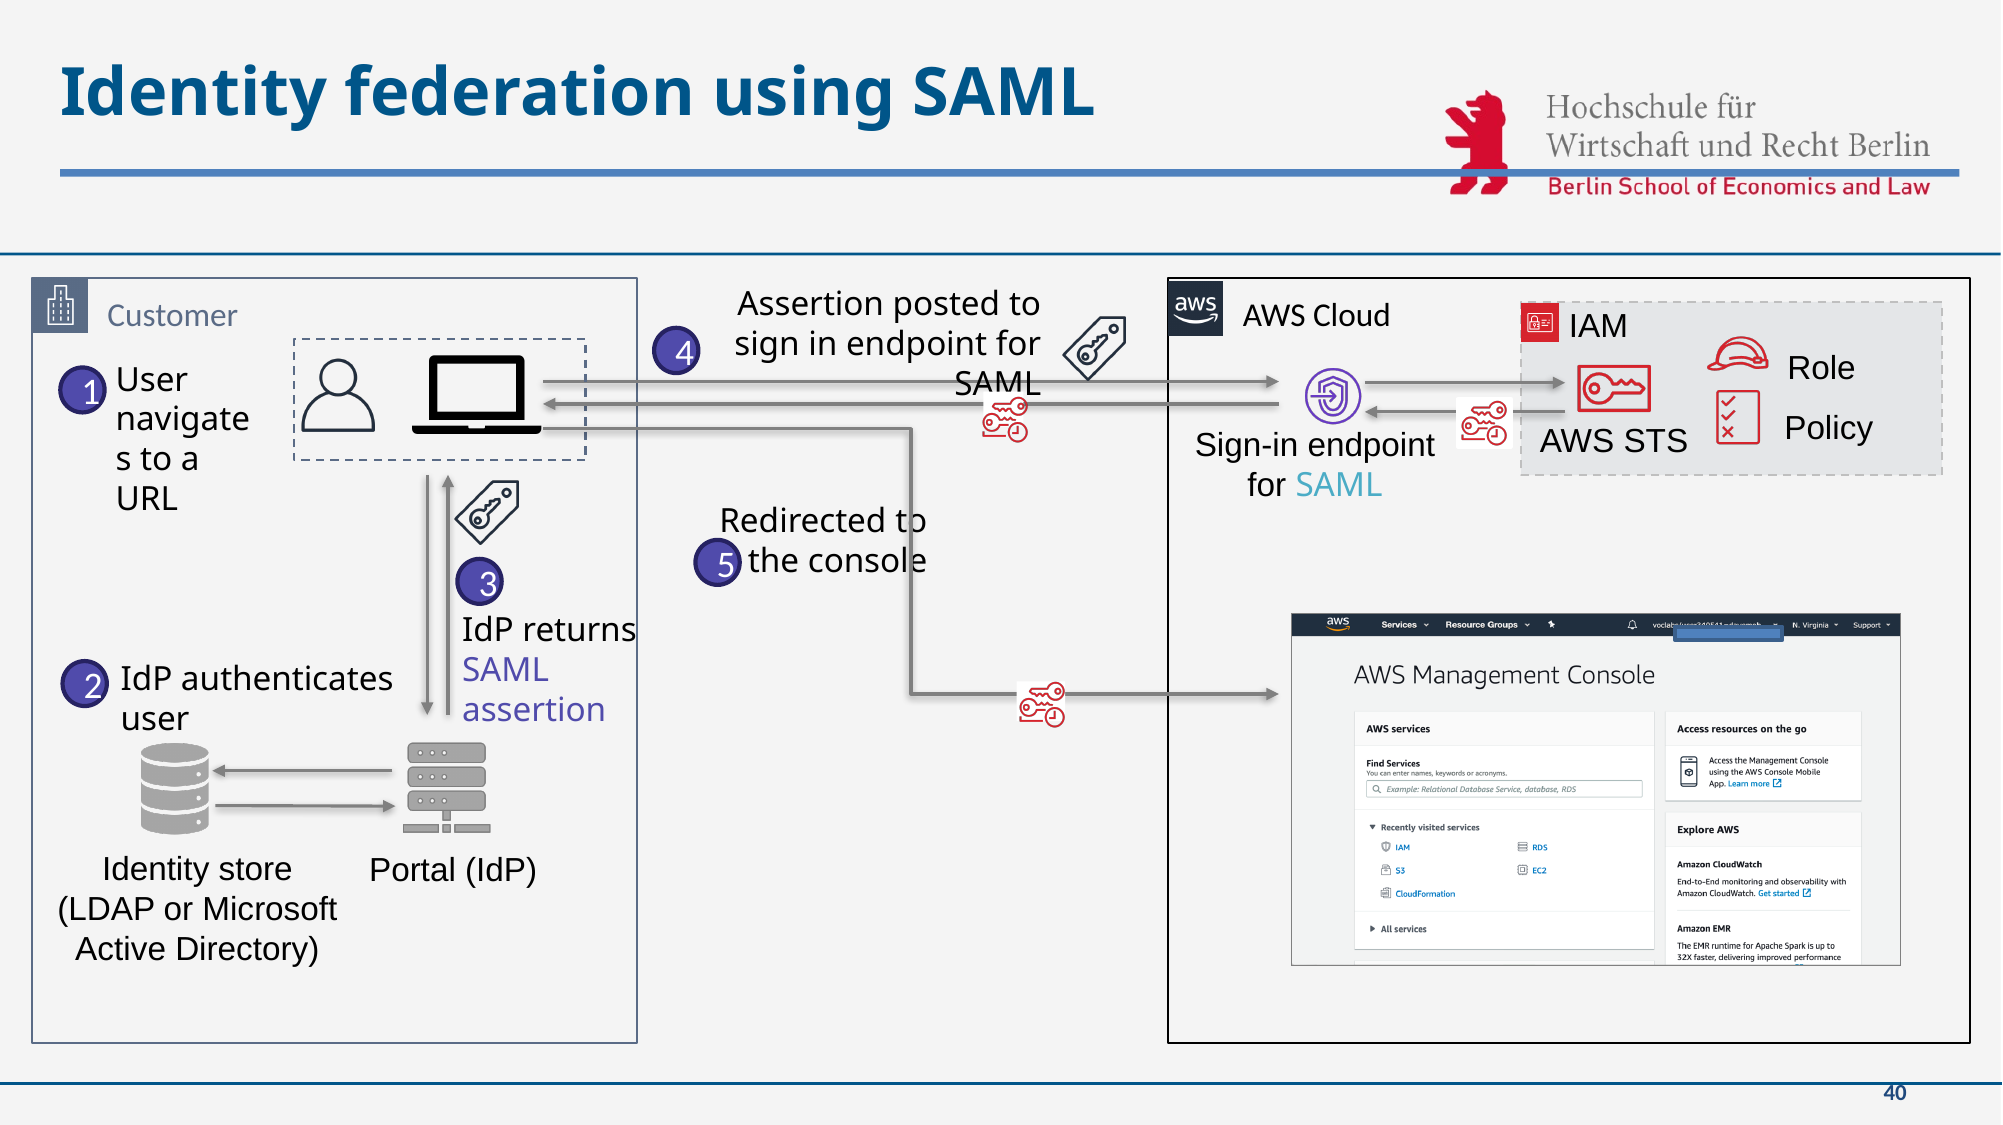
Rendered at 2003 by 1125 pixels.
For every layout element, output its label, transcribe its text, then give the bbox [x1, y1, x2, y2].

picture [1434, 130, 1937, 169]
slide_number 40 [1883, 1077, 1963, 1106]
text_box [32, 274, 1970, 1044]
picture [1434, 177, 1937, 203]
title Identity federation using SAML [60, 49, 1960, 130]
